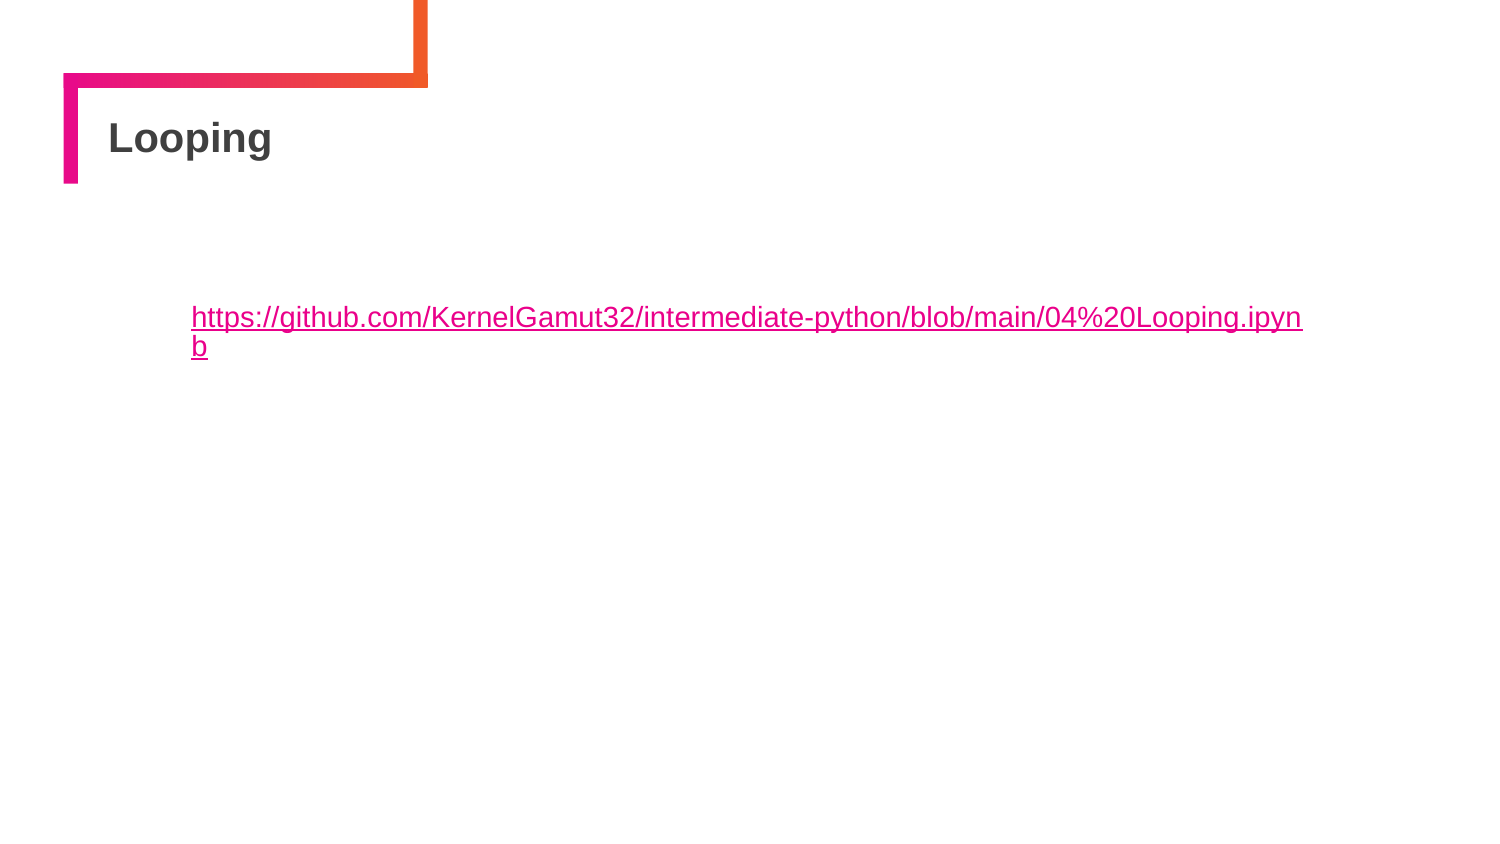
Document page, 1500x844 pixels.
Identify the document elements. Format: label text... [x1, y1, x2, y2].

title Looping [100, 117, 1455, 169]
text_box https://github.com/KernelGamut32/intermediate-python/blob/main/04%20Looping.ipynb [176, 290, 1324, 341]
